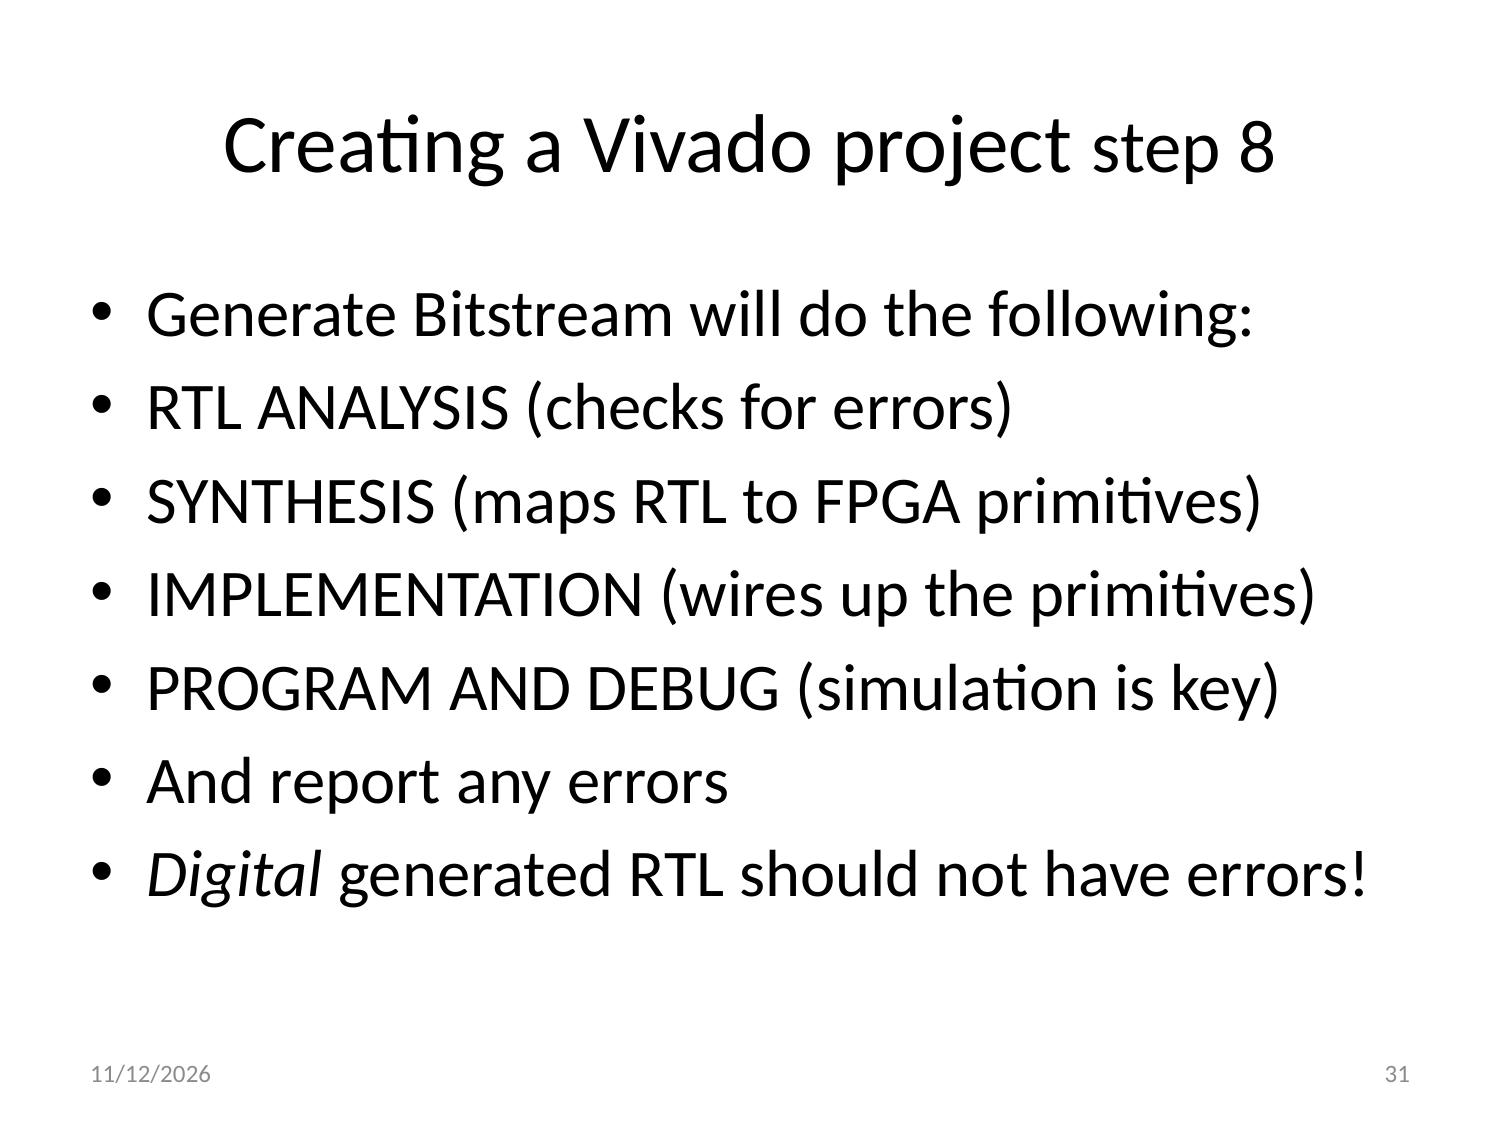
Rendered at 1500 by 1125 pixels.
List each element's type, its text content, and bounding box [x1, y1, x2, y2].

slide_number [75, 1042, 425, 1103]
list Generate Bitstream will do the following: RTL ANALYSIS (checks for errors) SYNTHESIS (maps RTL to FPGA primitives) IMPLEMENTATION (wires up the primitives) PROGRAM AND DEBUG (simulation is key) And report any errors Digital generated RTL should not have errors! [75, 262, 1425, 1005]
slide_number 31 [1074, 1042, 1425, 1103]
title Creating a Vivado project step 8 [75, 45, 1425, 233]
